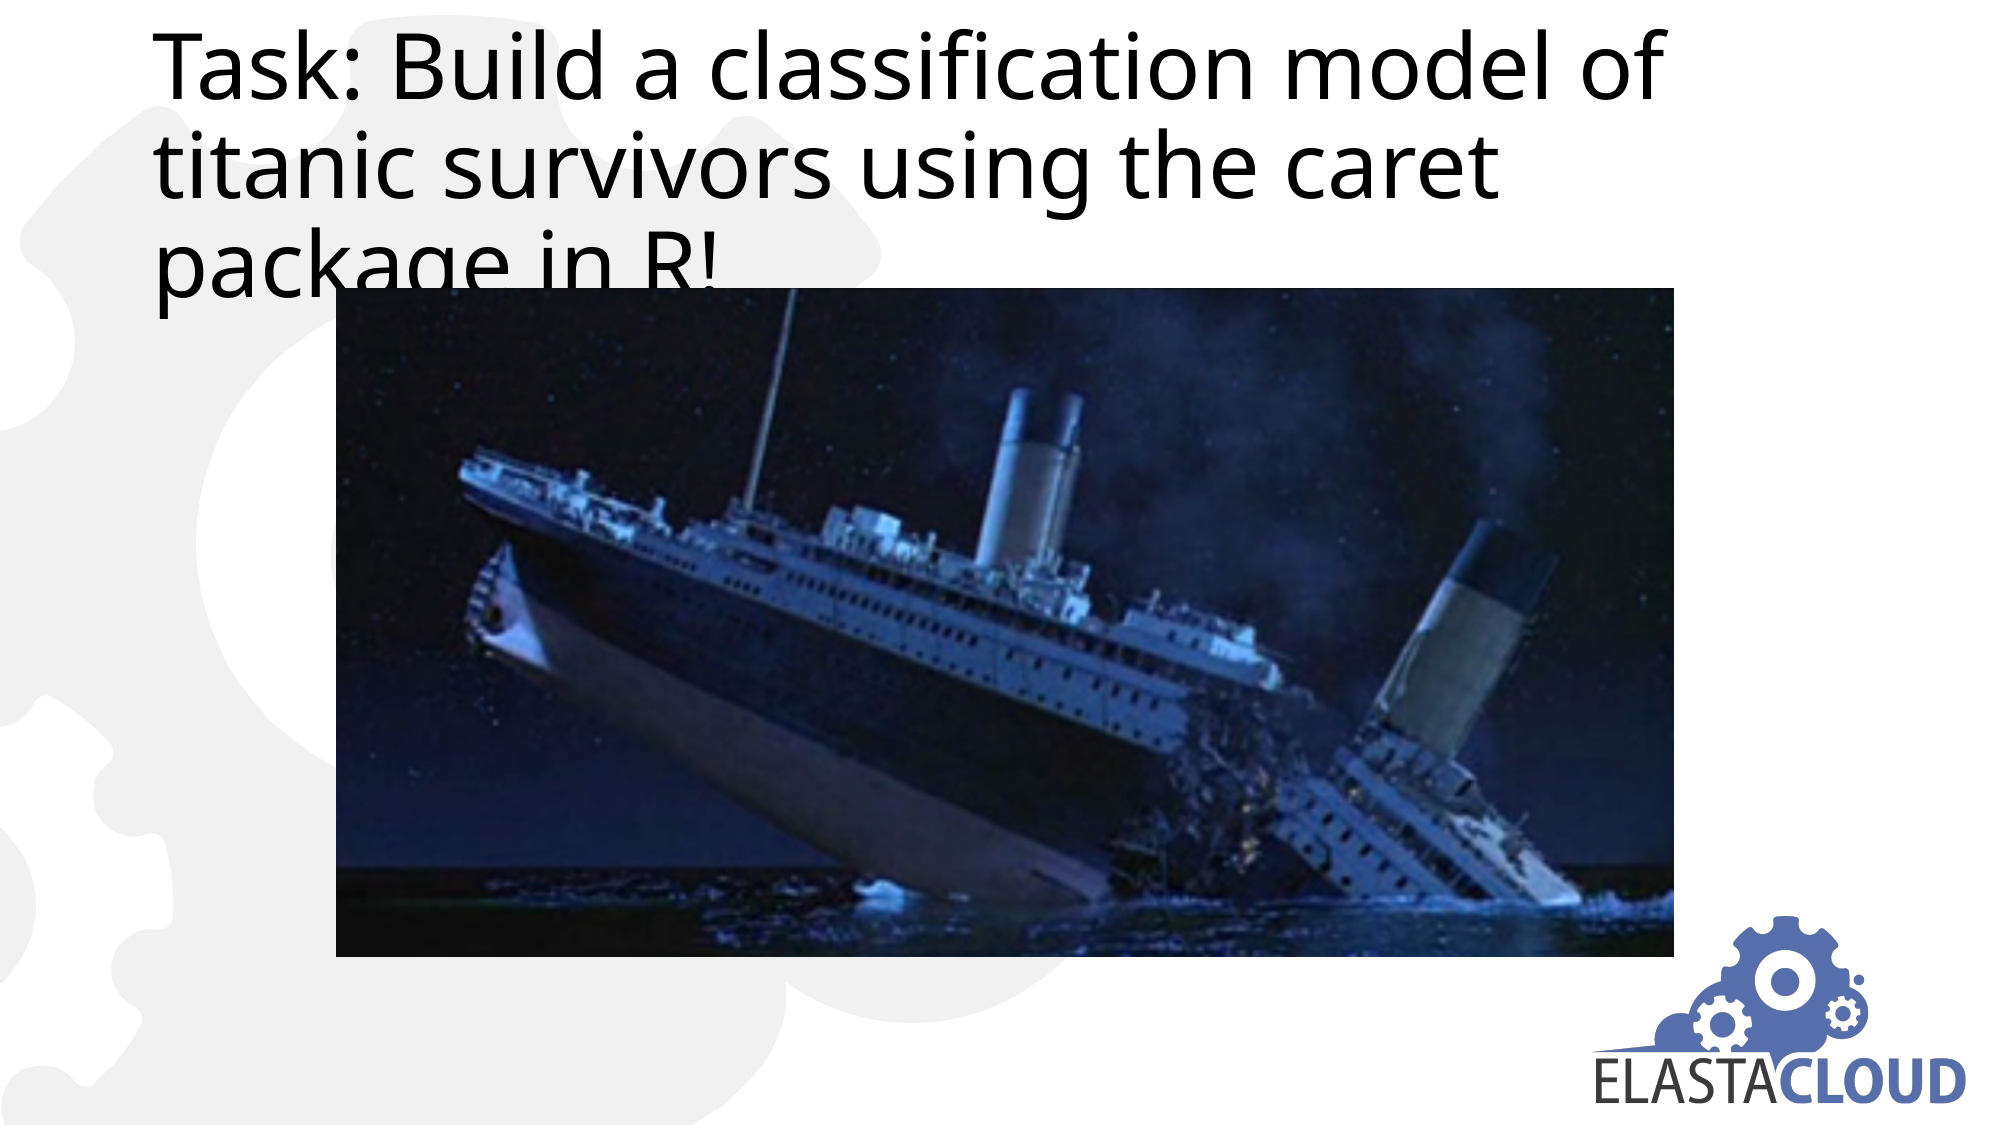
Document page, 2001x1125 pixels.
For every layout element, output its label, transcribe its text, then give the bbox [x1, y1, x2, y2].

picture [1582, 910, 1975, 1117]
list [336, 288, 1674, 957]
title Task: Build a classification model of titanic survivors using the caret package in R! [137, 59, 1863, 278]
